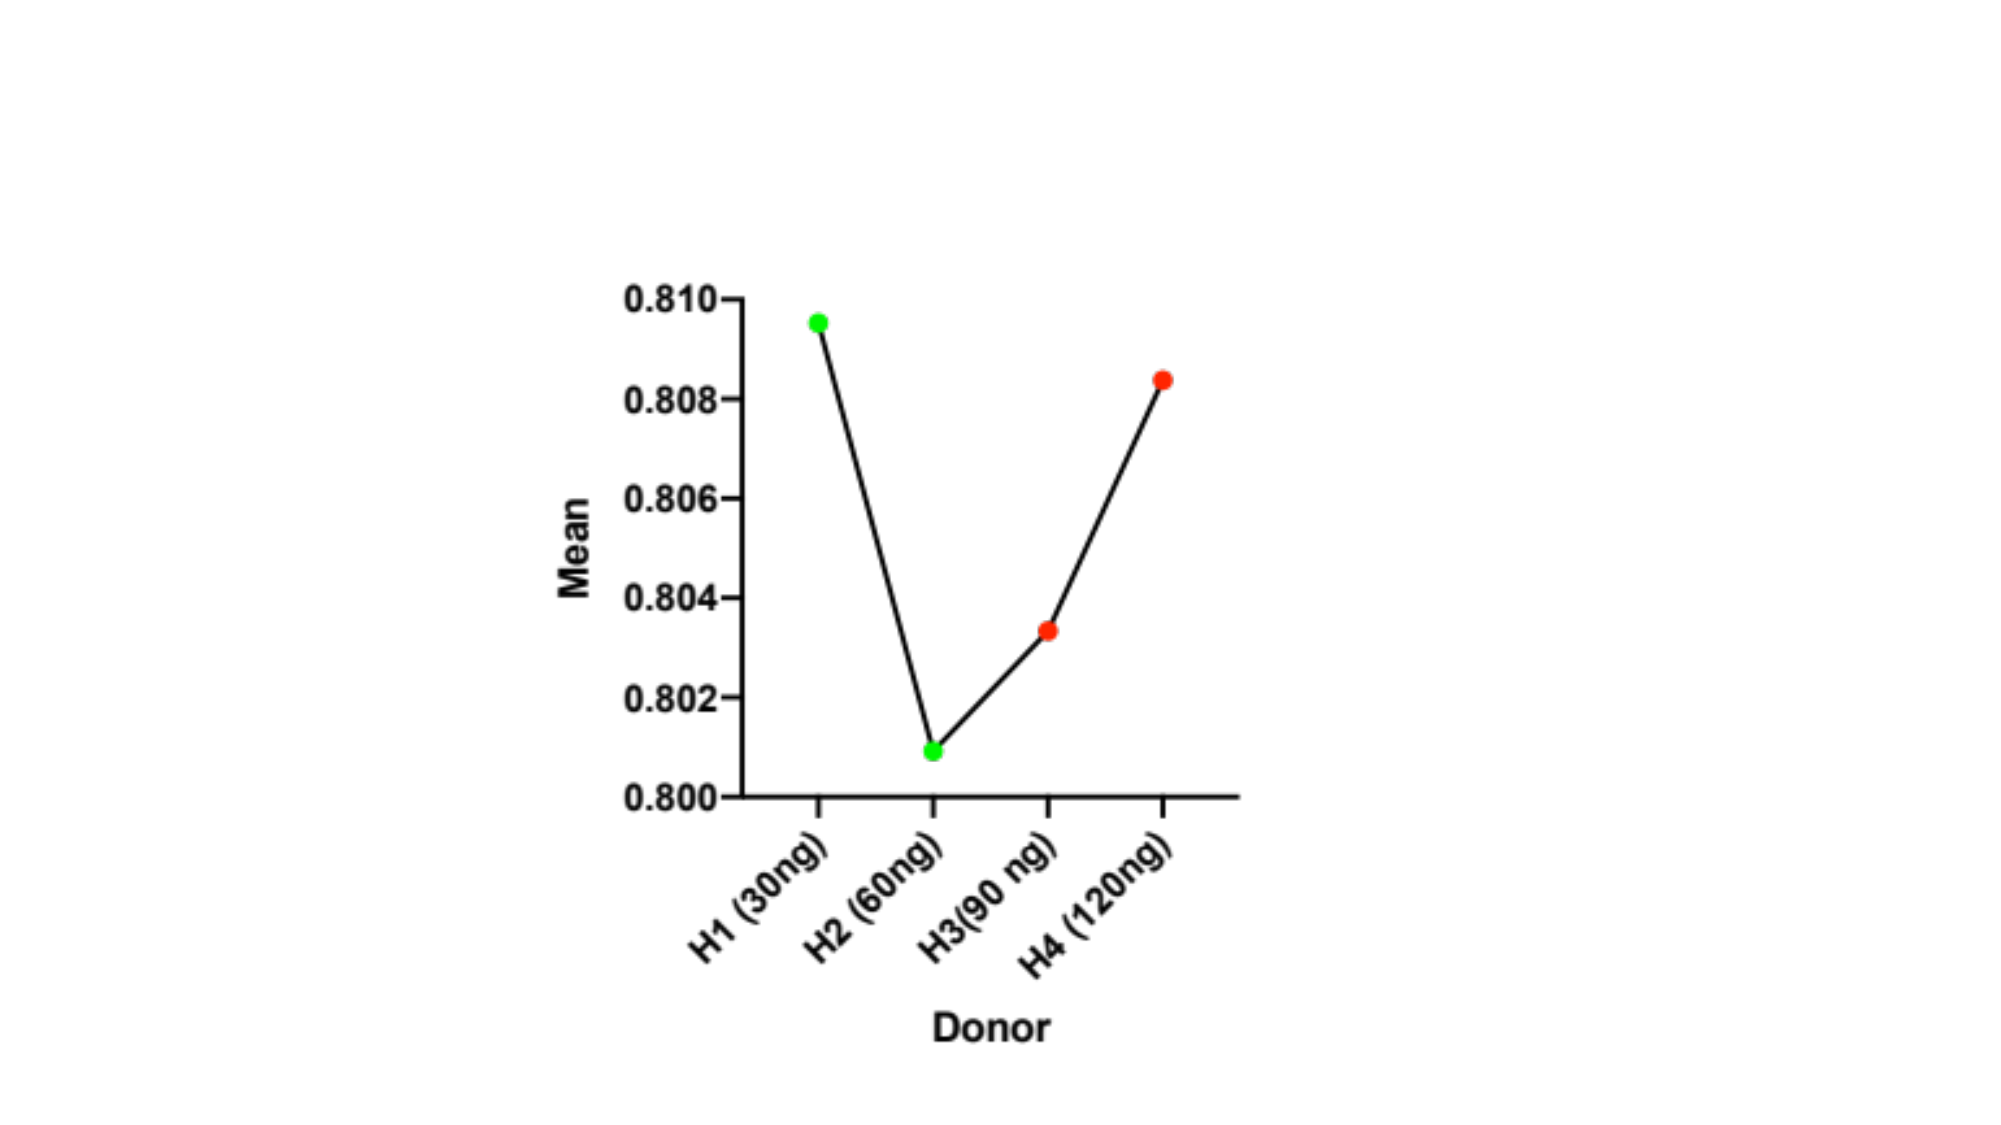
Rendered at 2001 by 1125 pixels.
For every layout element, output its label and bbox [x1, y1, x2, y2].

list [535, 258, 1260, 1066]
